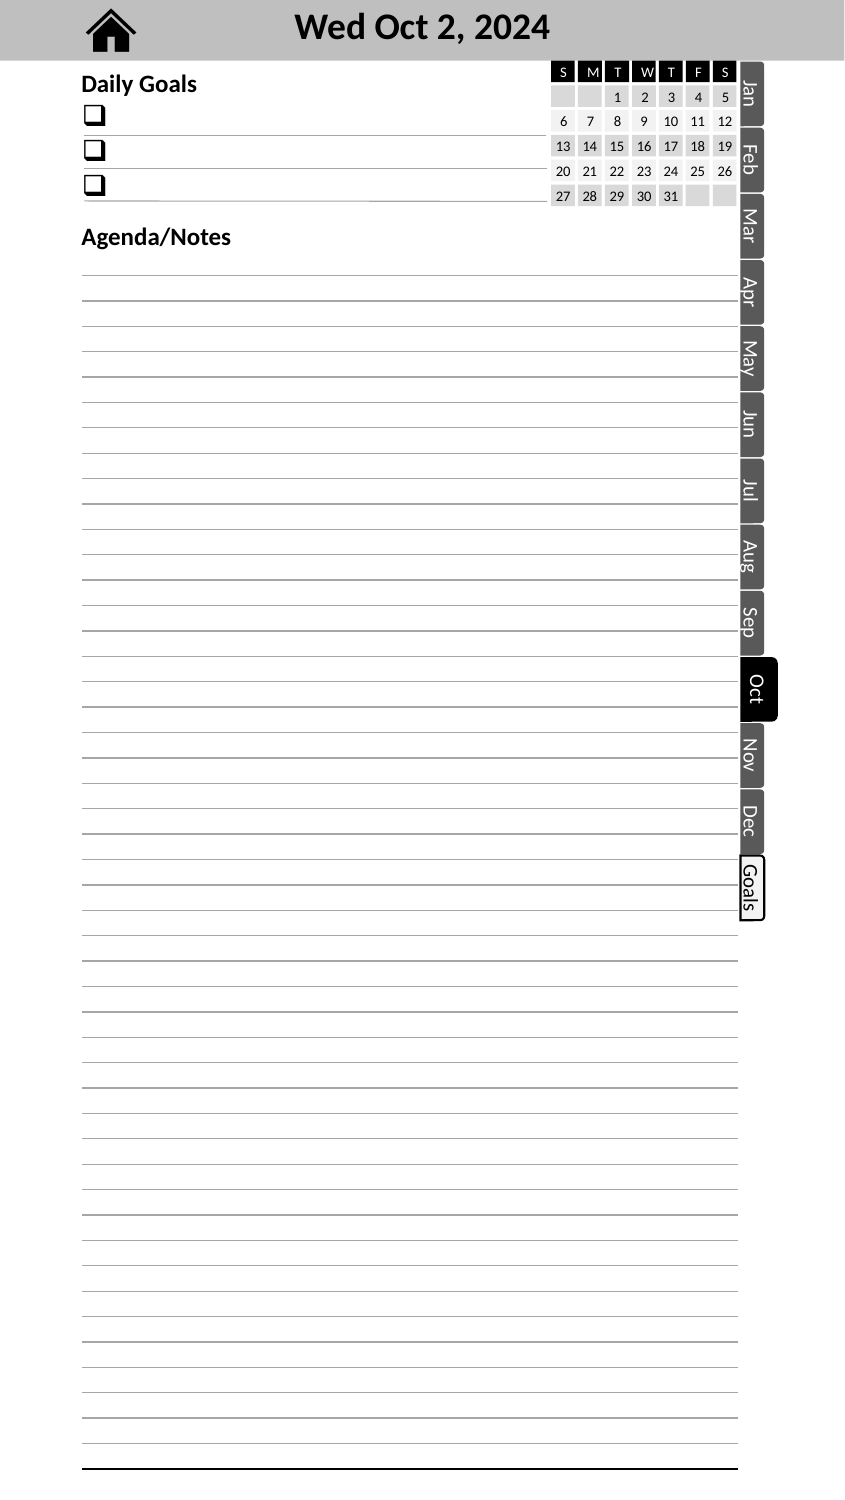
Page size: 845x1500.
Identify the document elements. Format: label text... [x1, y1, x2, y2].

picture [82, 1, 140, 59]
list Wed Oct 2, 2024 [190, 0, 655, 61]
